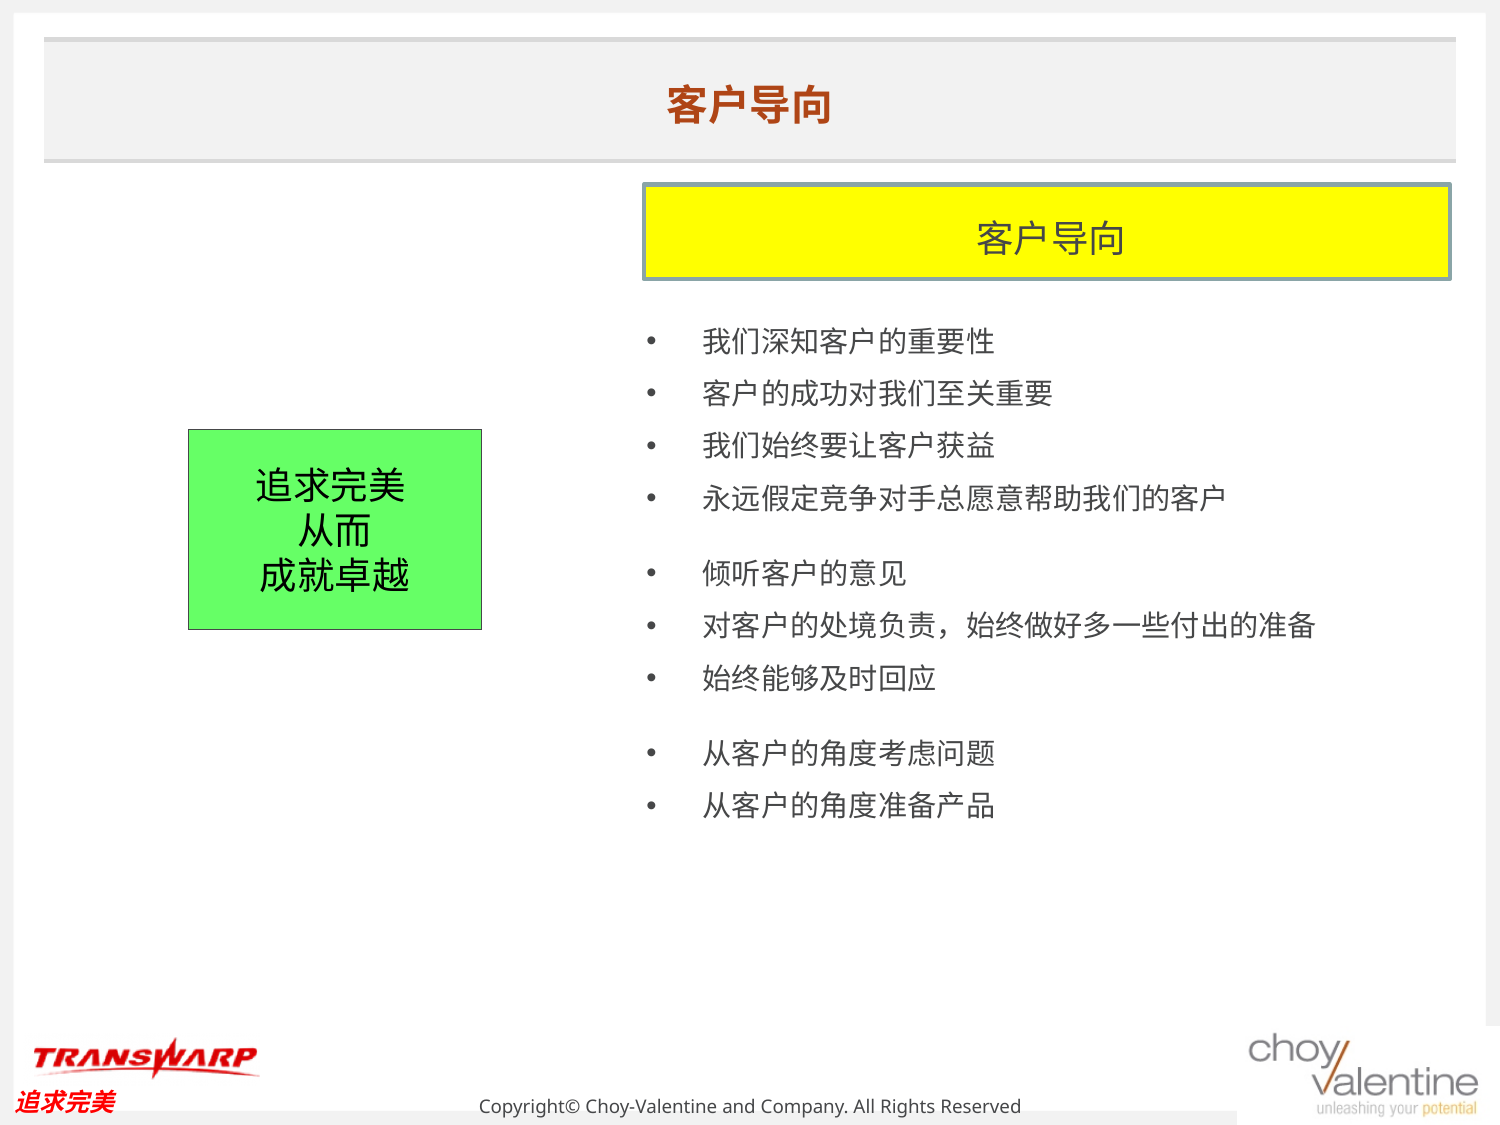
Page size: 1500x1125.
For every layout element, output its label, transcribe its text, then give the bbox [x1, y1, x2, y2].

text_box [0, 1033, 331, 1125]
title 客户导向 [49, 44, 1451, 163]
picture [0, 0, 1500, 1125]
text_box 客户导向 我们深知客户的重要性 客户的成功对我们至关重要 我们始终要让客户获益 永远假定竞争对手总愿意帮助我们的客户 倾听客户的意见 对客户的处境负责，始终做好多一些付出的准备 始终能够及时回应 从客户的角度考虑问题 从客户的角度准备产品 [631, 208, 1471, 980]
text_box [642, 182, 1452, 208]
text_box 追求完美 从而 成就卓越 [188, 429, 482, 630]
